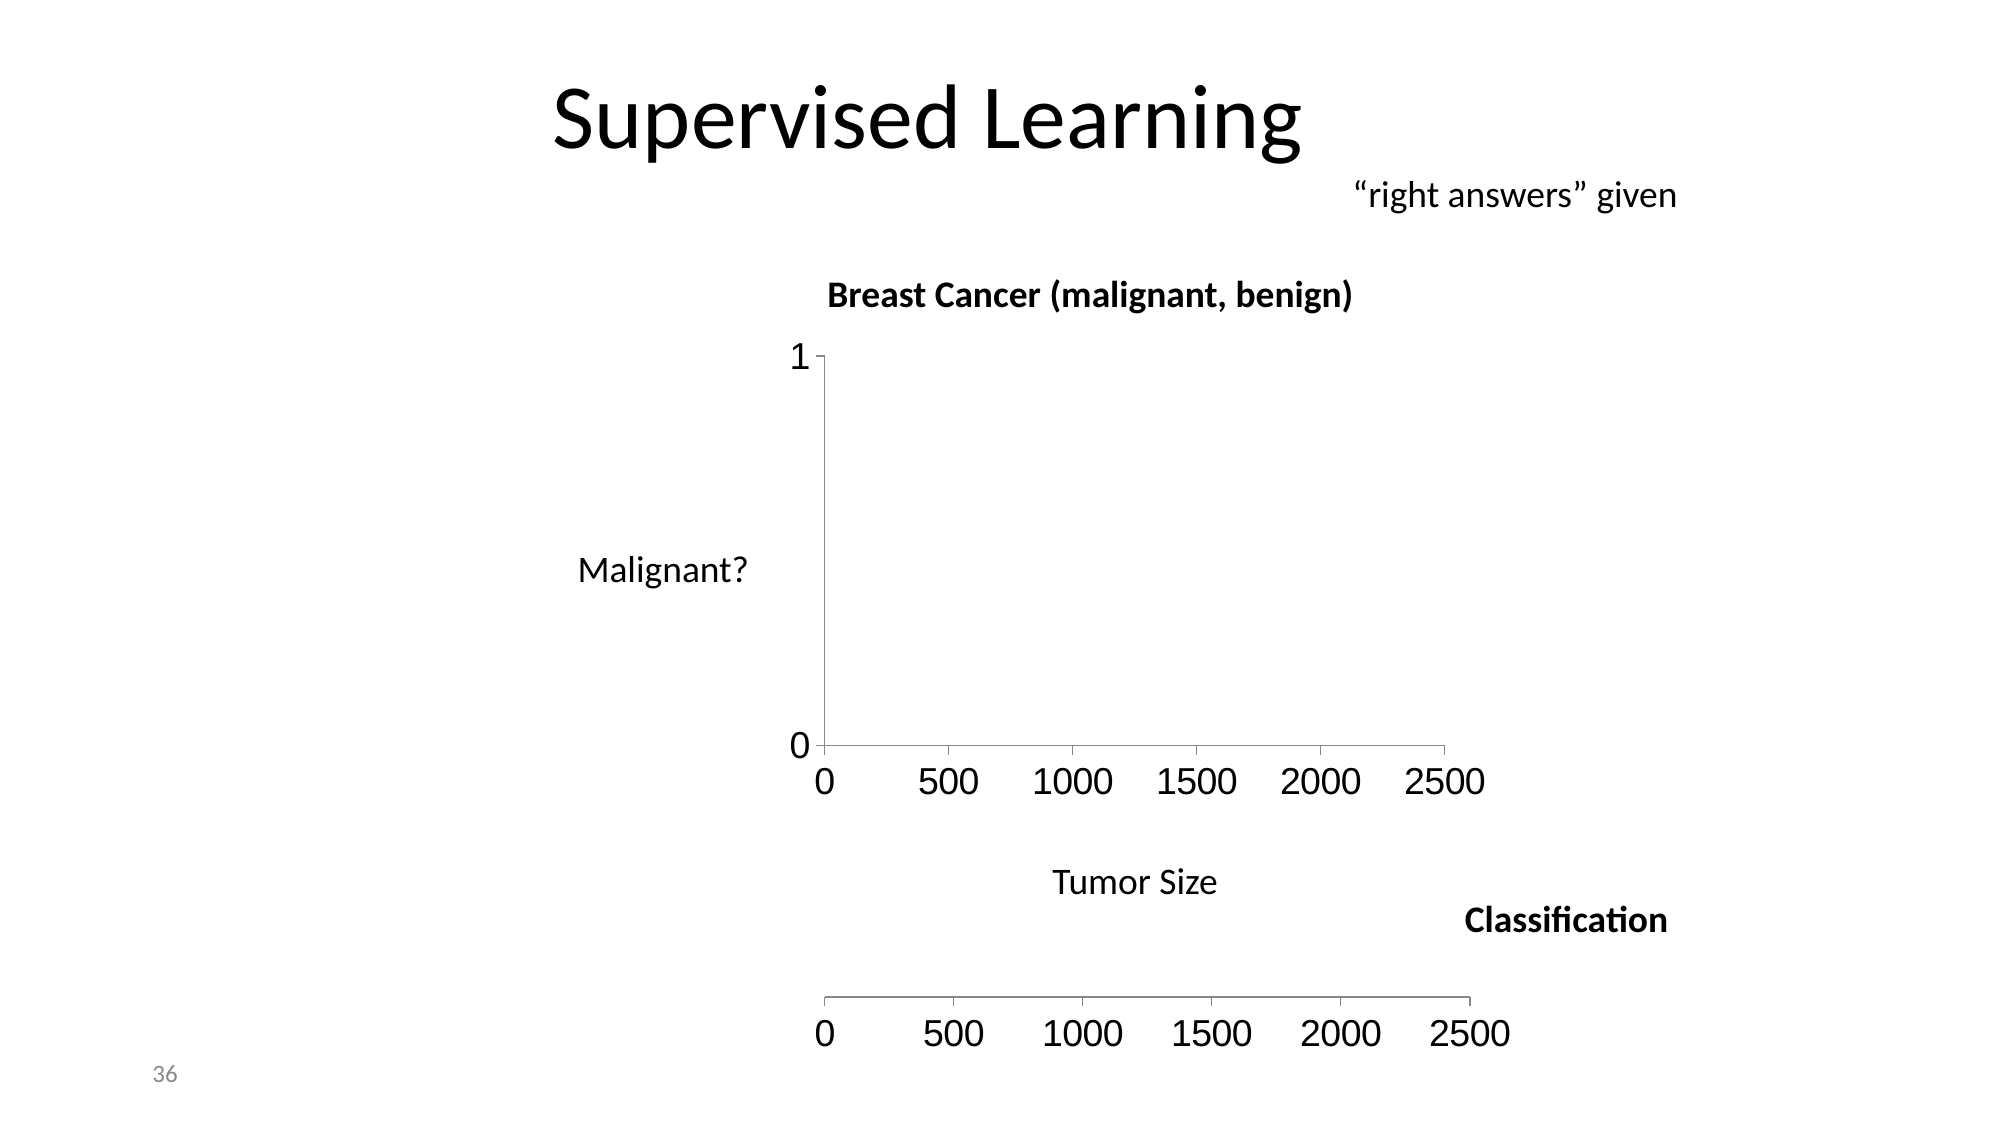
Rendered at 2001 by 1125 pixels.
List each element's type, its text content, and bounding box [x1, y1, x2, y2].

slide_number ‹#› [137, 1042, 588, 1103]
text_box “right answers” given [1337, 162, 1750, 223]
text_box Malignant? [562, 537, 769, 598]
title Supervised Learning [537, 24, 1663, 213]
chart [774, 324, 1501, 813]
text_box Breast Cancer (malignant, benign) [812, 262, 1488, 323]
chart [799, 849, 1526, 1059]
text_box Classification [1529, 887, 1725, 948]
